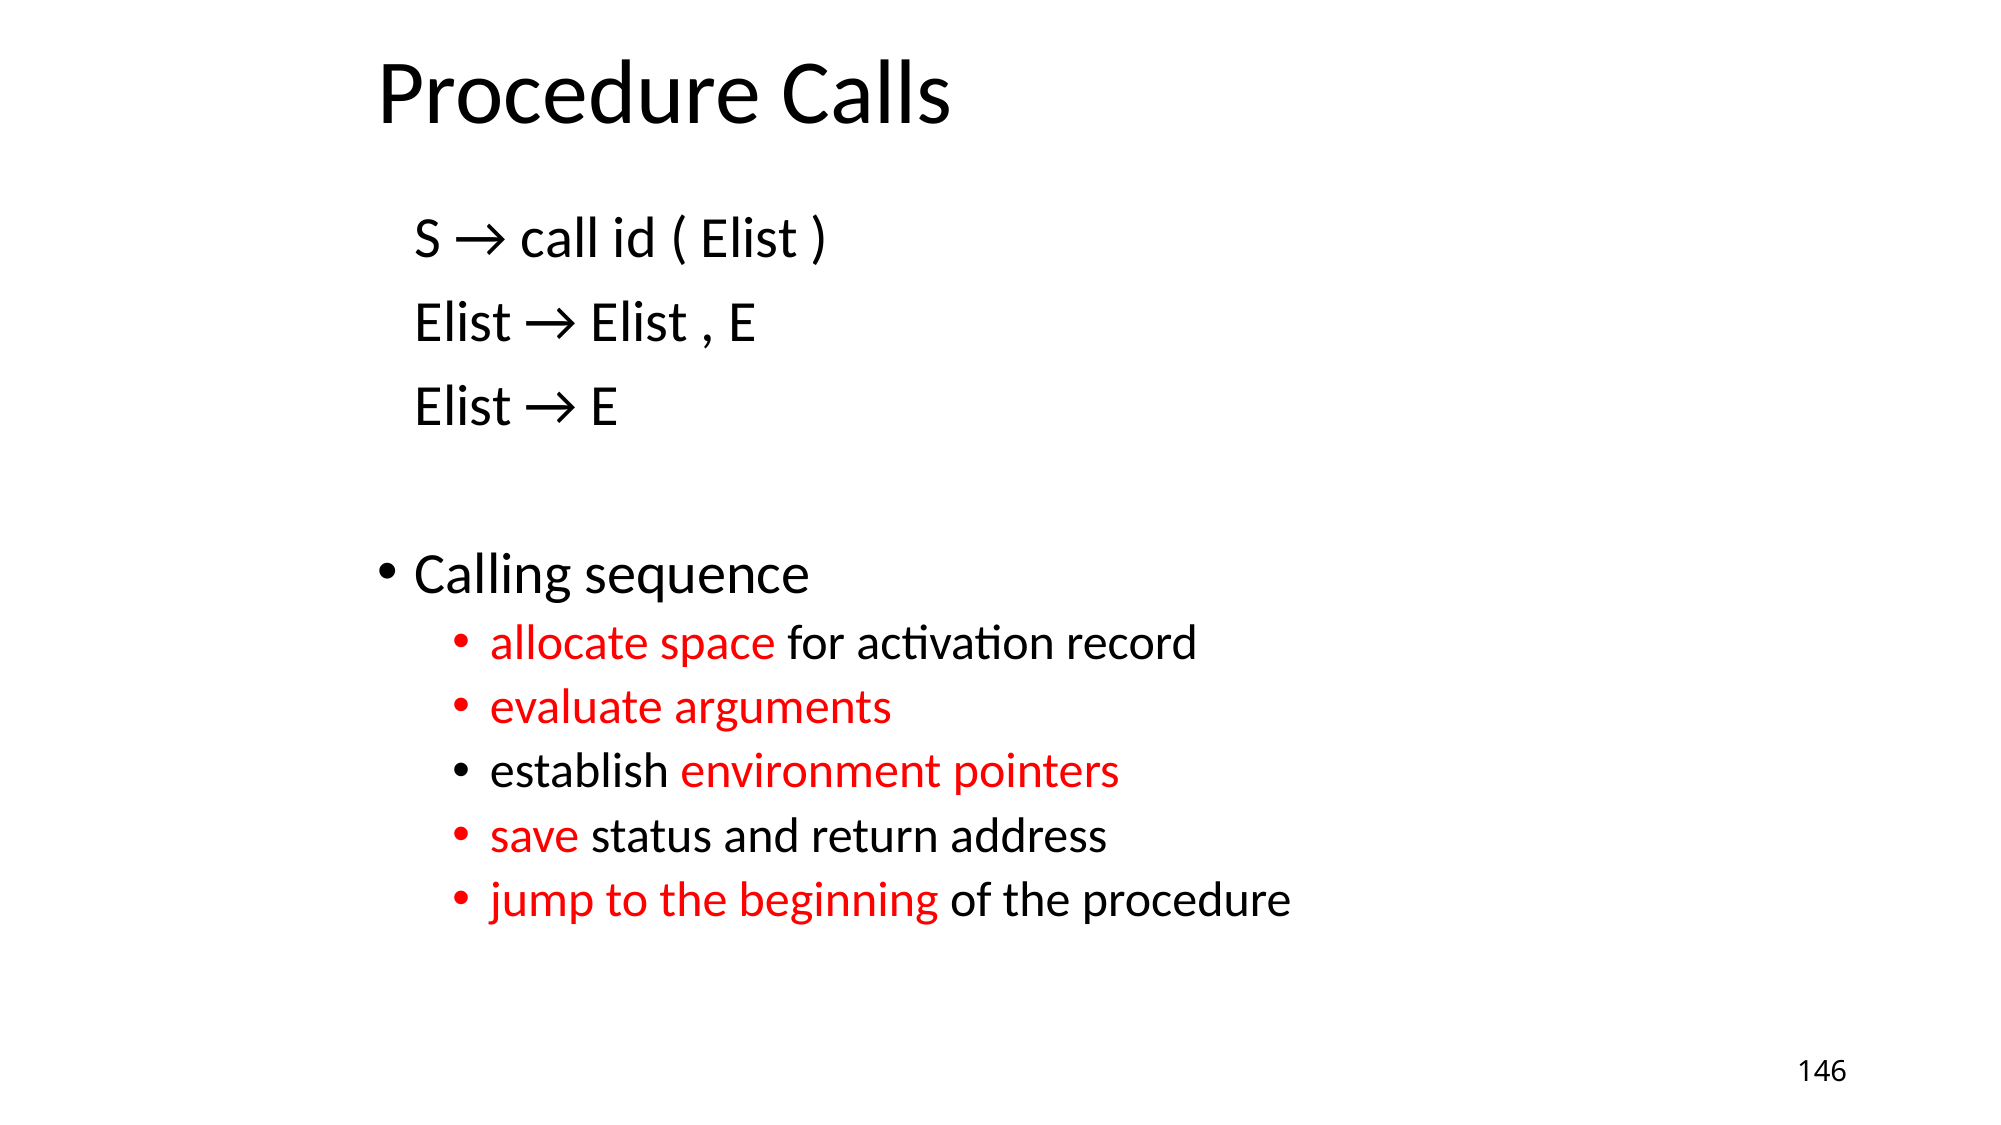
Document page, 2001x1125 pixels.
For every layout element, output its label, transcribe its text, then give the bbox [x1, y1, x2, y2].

title Procedure Calls [362, 0, 1638, 188]
text_box ‹#› [1412, 1042, 1863, 1103]
list S → call id ( Elist ) Elist → Elist , E Elist → E Calling sequence allocate space for activation record evaluate arguments establish environment pointers save status and return address jump to the beginning of the procedure [362, 200, 1638, 1000]
